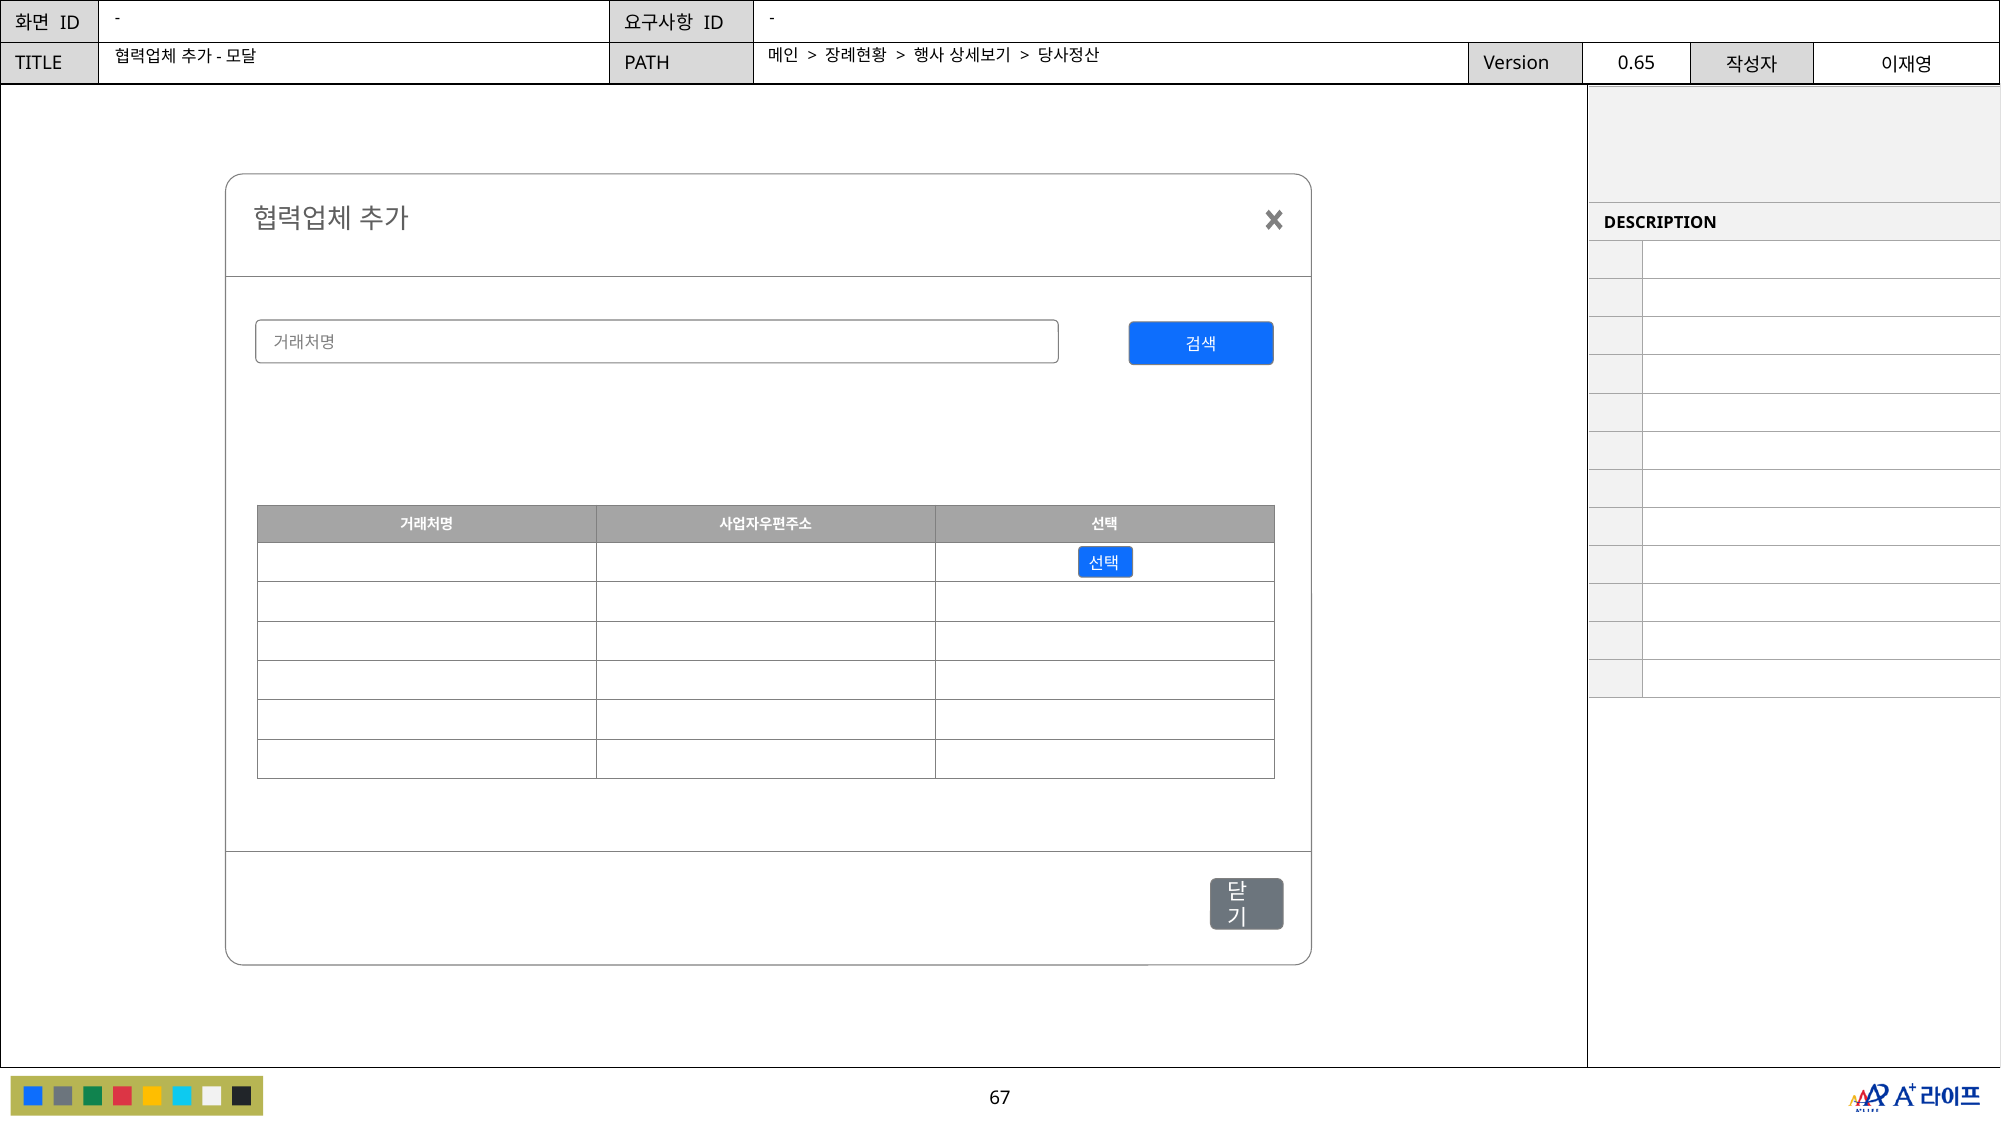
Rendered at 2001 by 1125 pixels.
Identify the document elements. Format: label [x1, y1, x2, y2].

list [753, 39, 1465, 75]
table_cell [936, 543, 1274, 581]
table_cell [258, 661, 596, 699]
table_header [1589, 87, 2000, 202]
table_cell [597, 661, 935, 699]
table_cell [1643, 622, 2000, 659]
table_cell [936, 661, 1274, 699]
table_cell [1589, 355, 1642, 393]
table_cell [597, 543, 935, 581]
table_cell [1643, 279, 2000, 316]
table_cell [258, 582, 596, 621]
table_cell [1589, 470, 1642, 507]
table_cell [597, 622, 935, 660]
table_cell [597, 700, 935, 739]
table_cell [258, 543, 596, 581]
table_cell [1589, 279, 1642, 316]
table_header [936, 506, 1274, 542]
table_cell [258, 622, 596, 660]
table_cell [1643, 508, 2000, 545]
table_cell [936, 582, 1274, 621]
table_cell [1643, 355, 2000, 393]
table_cell [1589, 241, 1642, 278]
table_cell [1643, 660, 2000, 697]
table_cell [1589, 508, 1642, 545]
table_cell [1589, 584, 1642, 621]
table_header [258, 506, 596, 542]
table_cell [1589, 317, 1642, 354]
table_cell [1643, 241, 2000, 278]
table_cell [1589, 622, 1642, 659]
table_cell [1643, 546, 2000, 583]
list [99, 1, 610, 37]
table_cell [258, 740, 596, 778]
table_cell [1589, 660, 1642, 697]
table_cell [597, 582, 935, 621]
table_cell [1643, 470, 2000, 507]
table_cell [597, 740, 935, 778]
table_cell [936, 700, 1274, 739]
table_cell [1589, 432, 1642, 469]
text_box [224, 172, 1313, 967]
table_cell [1643, 432, 2000, 469]
list [754, 1, 1999, 37]
table_cell [1589, 203, 2000, 240]
table_cell [936, 740, 1274, 778]
table_cell [258, 700, 596, 739]
table_cell [1643, 394, 2000, 431]
table_cell [1643, 317, 2000, 354]
table_cell [1589, 394, 1642, 431]
table_header [597, 506, 935, 542]
table_cell [936, 622, 1274, 660]
picture [1848, 1083, 1980, 1112]
table_cell [1589, 546, 1642, 583]
table_cell [1643, 584, 2000, 621]
list [99, 41, 607, 72]
